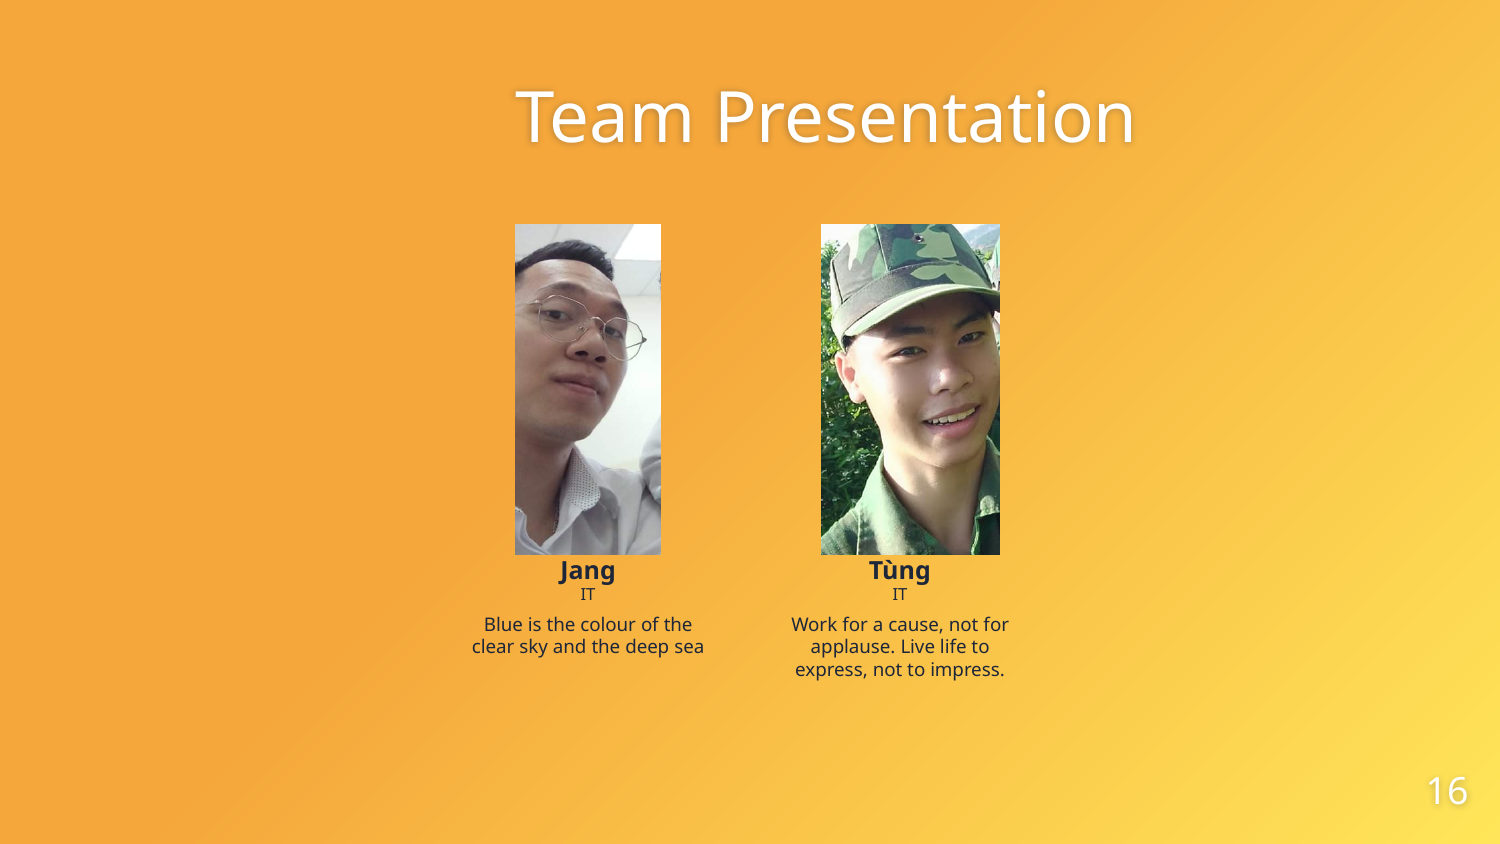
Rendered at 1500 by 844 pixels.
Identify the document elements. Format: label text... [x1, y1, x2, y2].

slide_number 16 [1378, 761, 1469, 814]
text_box Tùng IT Work for a cause, not for applause. Live life to express, not to impress. [777, 554, 1023, 675]
text_box Jang IT Blue is the colour of the clear sky and the deep sea [465, 554, 711, 675]
picture [515, 224, 661, 555]
picture [821, 224, 1000, 555]
title Team Presentation [515, 92, 1500, 158]
